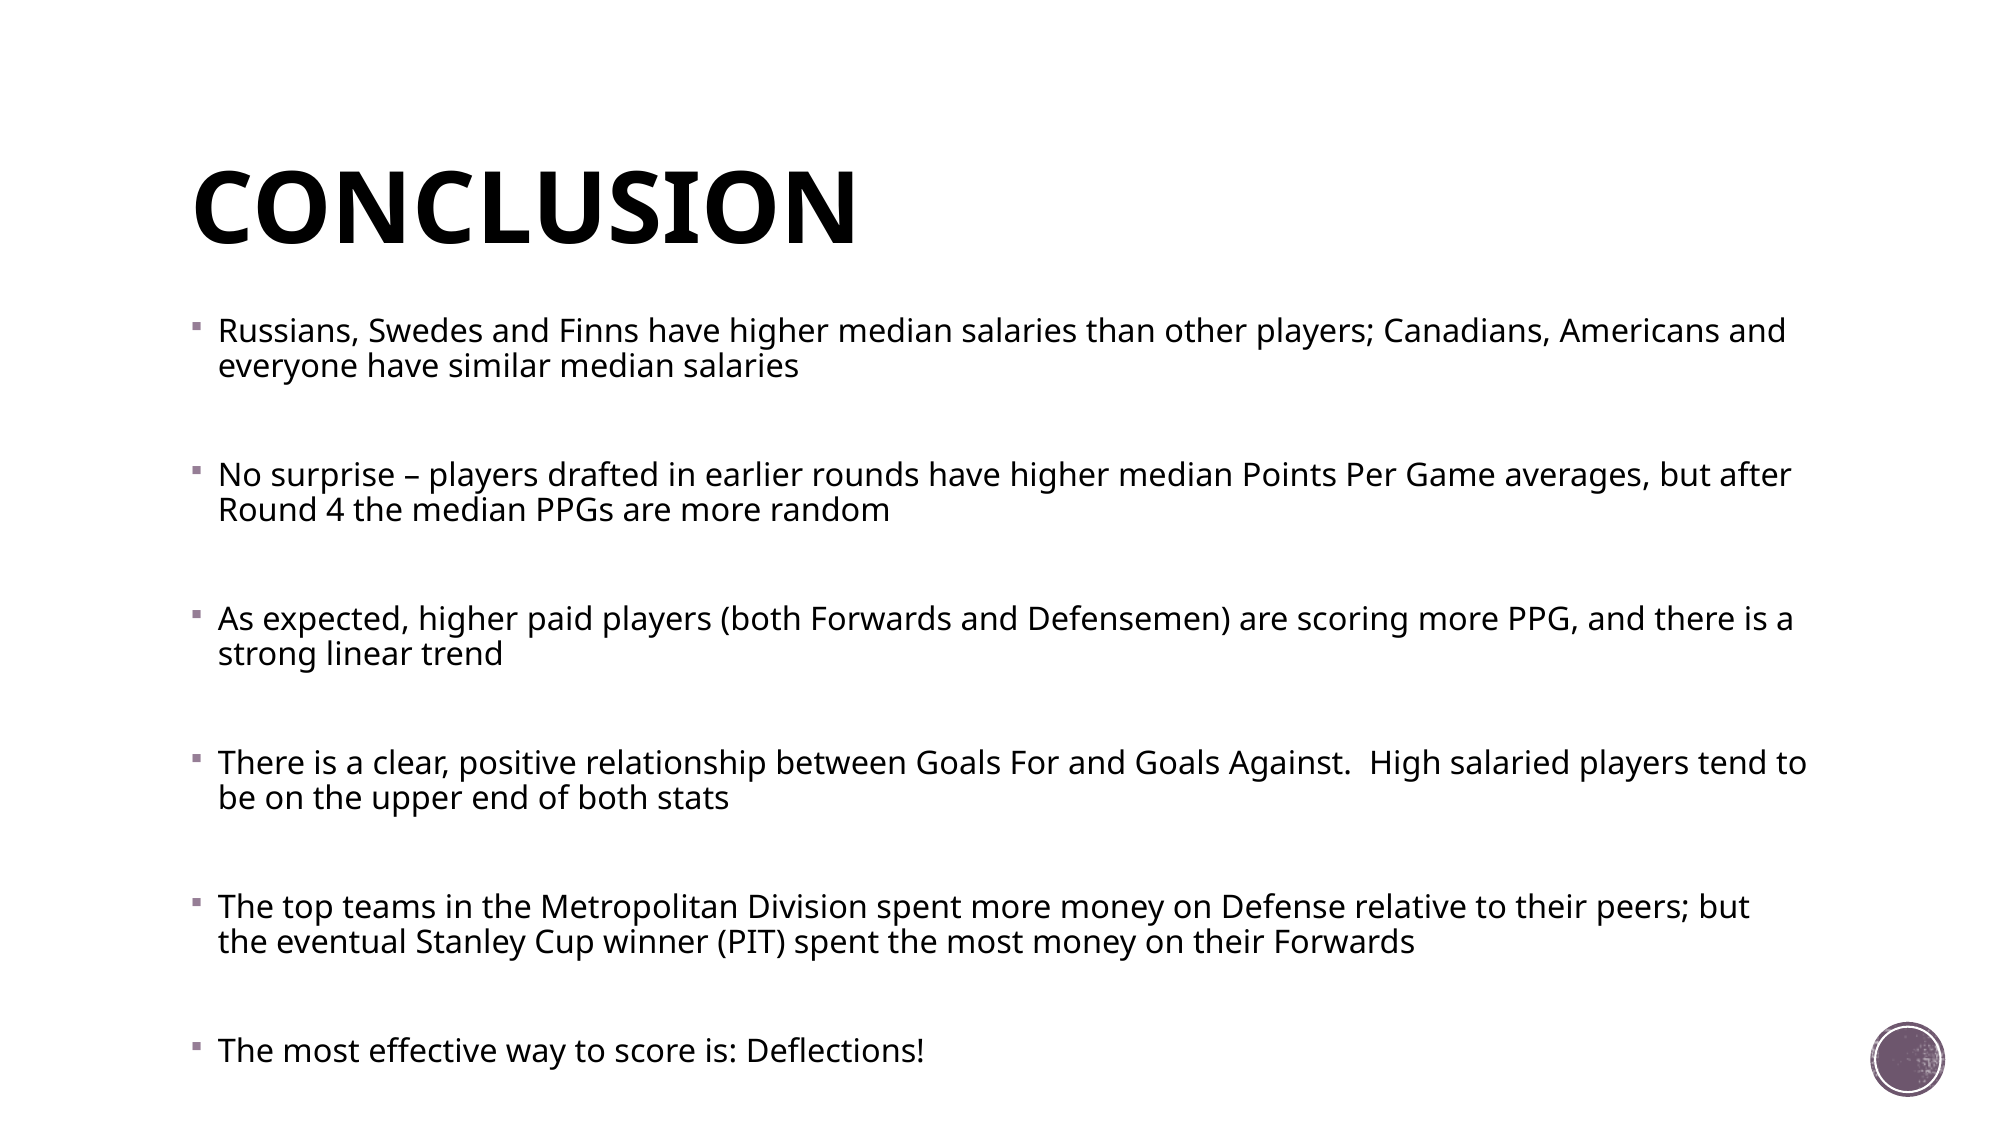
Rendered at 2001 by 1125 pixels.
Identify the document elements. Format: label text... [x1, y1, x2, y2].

title CONCLUSION [175, 79, 1826, 306]
list Russians, Swedes and Finns have higher median salaries than other players; Canadians, Americans and everyone have similar median salaries No surprise – players drafted in earlier rounds have higher median Points Per Game averages, but after Round 4 the median PPGs are more random As expected, higher paid players (both Forwards and Defensemen) are scoring more PPG, and there is a strong linear trend There is a clear, positive relationship between Goals For and Goals Against. High salaried players tend to be on the upper end of both stats The top teams in the Metropolitan Division spent more money on Defense relative to their peers; but the eventual Stanley Cup winner (PIT) spent the most money on their Forwards The most effective way to score is: Deflections! [175, 306, 1826, 1080]
